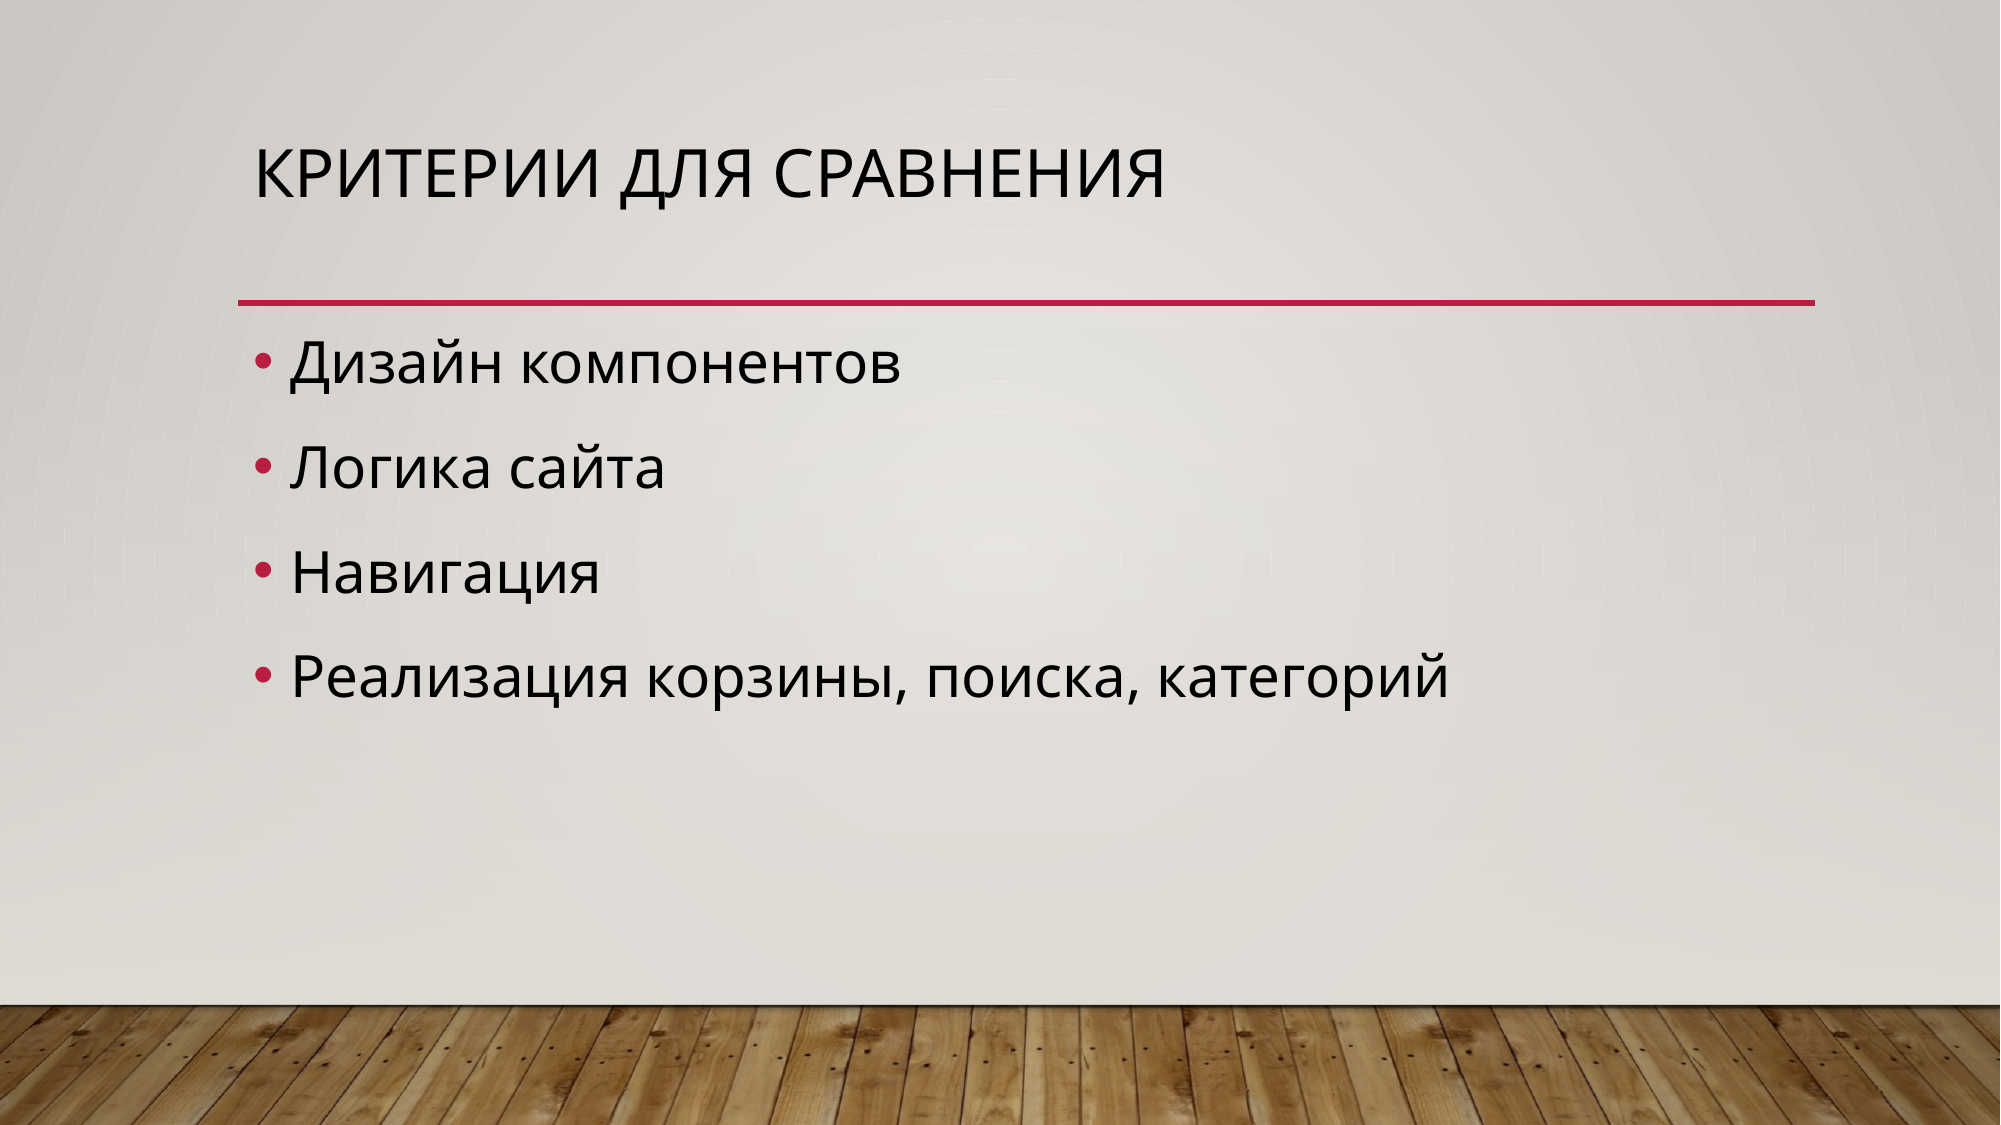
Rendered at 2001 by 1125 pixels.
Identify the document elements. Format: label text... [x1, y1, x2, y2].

picture [0, 1005, 2000, 1125]
list Дизайн компонентов Логика сайта Навигация Реализация корзины, поиска, категорий [238, 304, 1814, 770]
title Критерии для сравнения [238, 131, 1814, 304]
